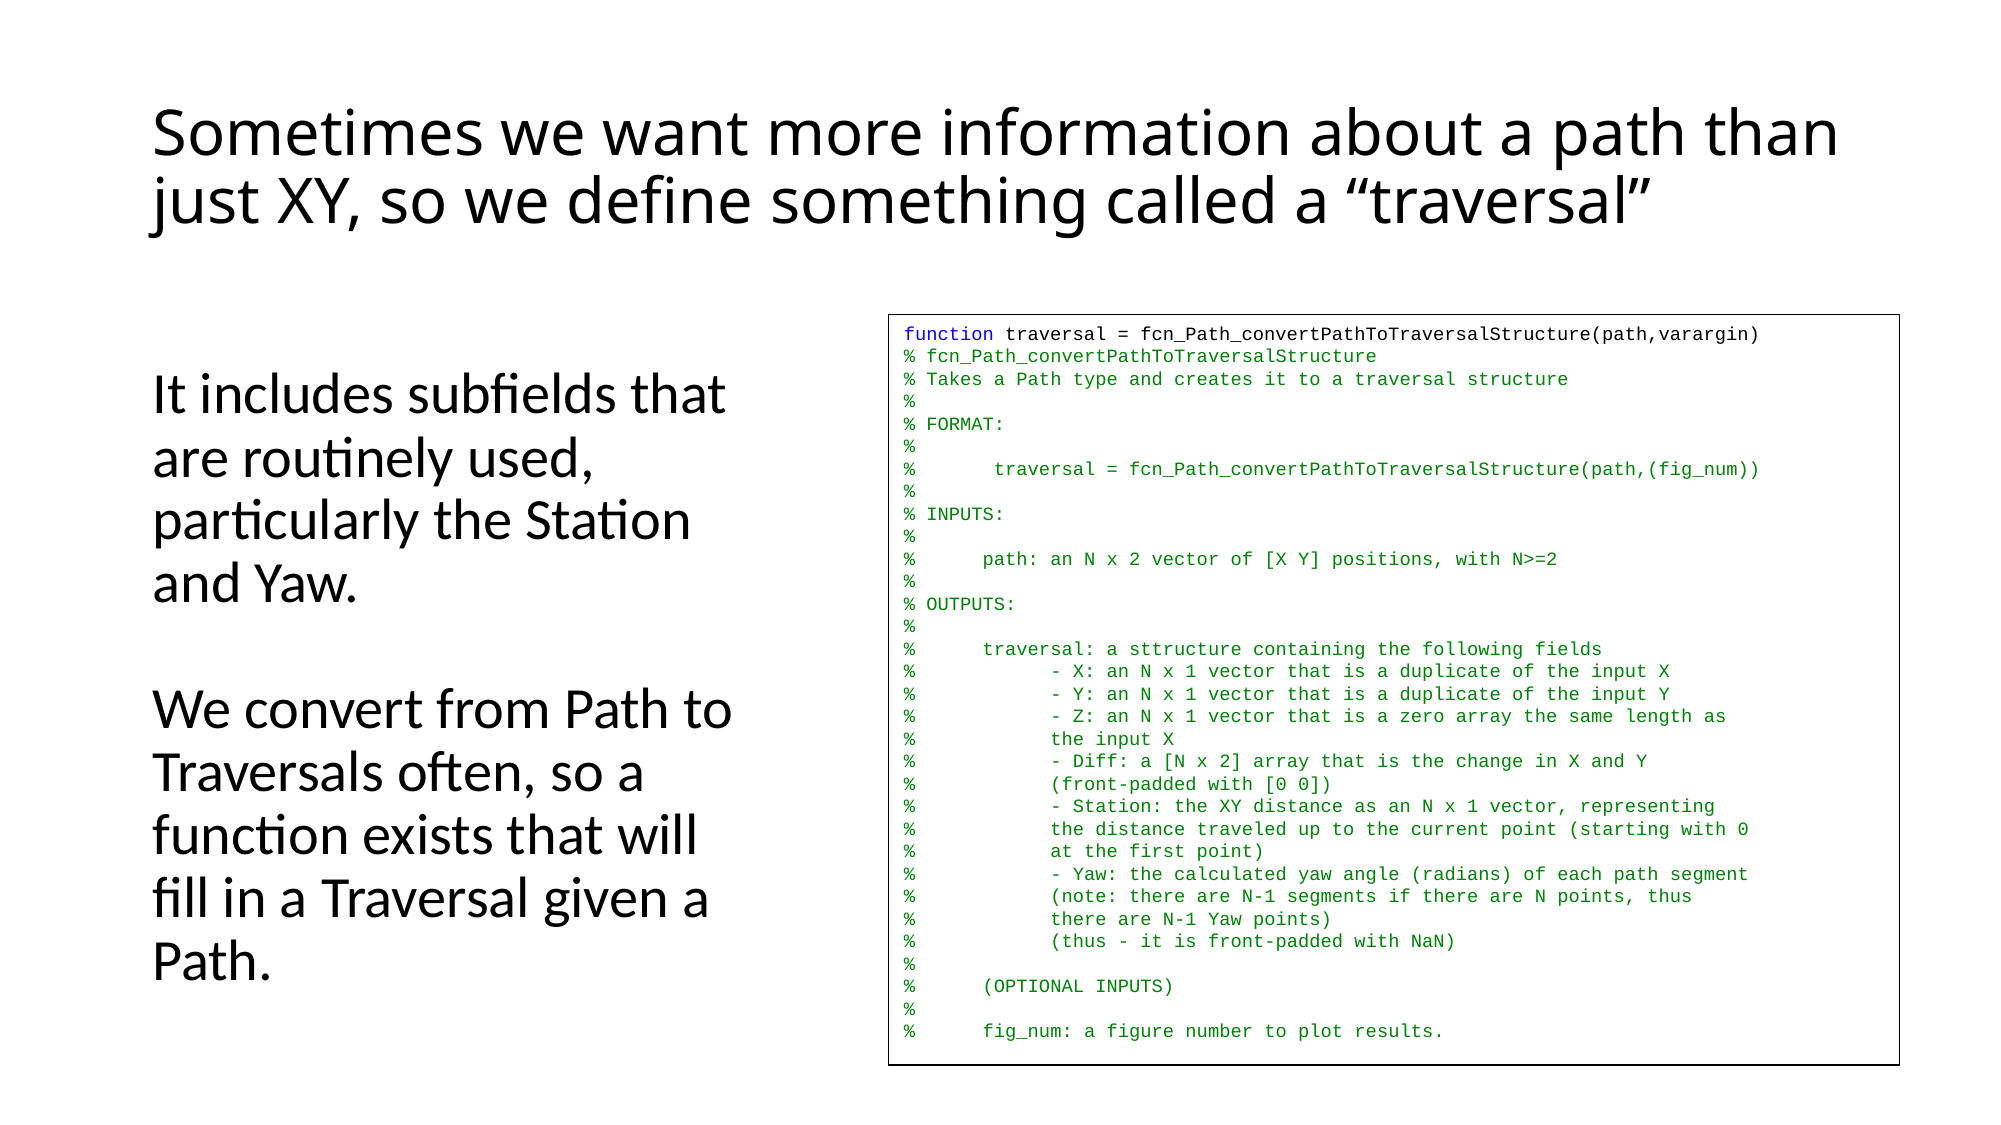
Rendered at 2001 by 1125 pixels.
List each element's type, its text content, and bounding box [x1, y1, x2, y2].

title Sometimes we want more information about a path than just XY, so we define something called a “traversal” [137, 59, 1863, 278]
list It includes subfields that are routinely used, particularly the Station and Yaw. We convert from Path to Traversals often, so a function exists that will fill in a Traversal given a Path. [137, 356, 765, 1014]
text_box function traversal = fcn_Path_convertPathToTraversalStructure(path,varargin) % fcn_Path_convertPathToTraversalStructure % Takes a Path type and creates it to a traversal structure % % FORMAT: % % traversal = fcn_Path_convertPathToTraversalStructure(path,(fig_num)) % % INPUTS: % % path: an N x 2 vector of [X Y] positions, with N>=2 % % OUTPUTS: % % traversal: a sttructure containing the following fields % - X: an N x 1 vector that is a duplicate of the input X % - Y: an N x 1 vector that is a duplicate of the input Y % - Z: an N x 1 vector that is a zero array the same length as % the input X % - Diff: a [N x 2] array that is the change in X and Y % (front-padded with [0 0]) % - Station: the XY distance as an N x 1 vector, representing % the distance traveled up to the current point (starting with 0 % at the first point) % - Yaw: the calculated yaw angle (radians) of each path segment % (note: there are N-1 segments if there are N points, thus % there are N-1 Yaw points) % (thus - it is front-padded with NaN) % % (OPTIONAL INPUTS) % % fig_num: a figure number to plot results. [888, 314, 1900, 1066]
